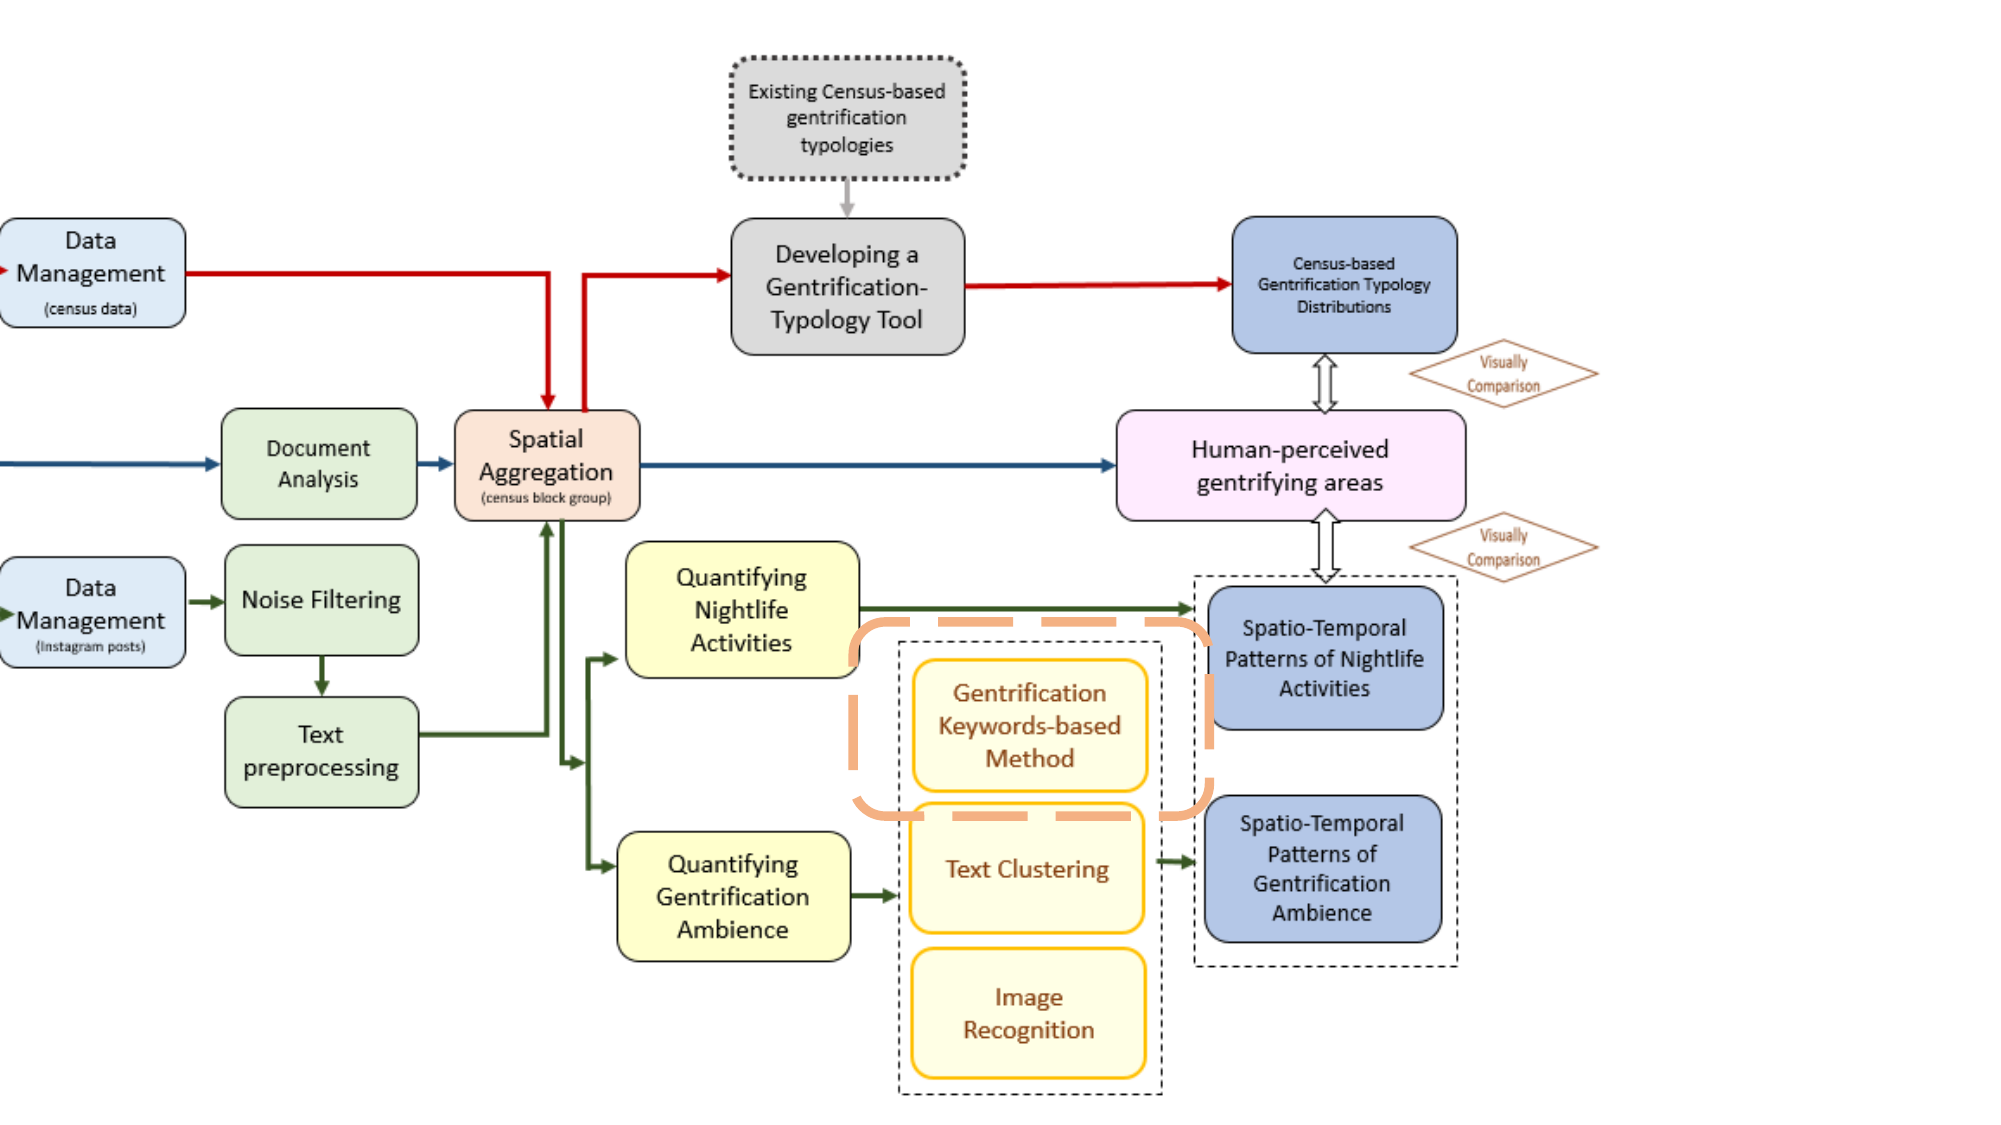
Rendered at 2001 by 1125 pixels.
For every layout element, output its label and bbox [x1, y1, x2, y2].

picture [0, 40, 1633, 1125]
